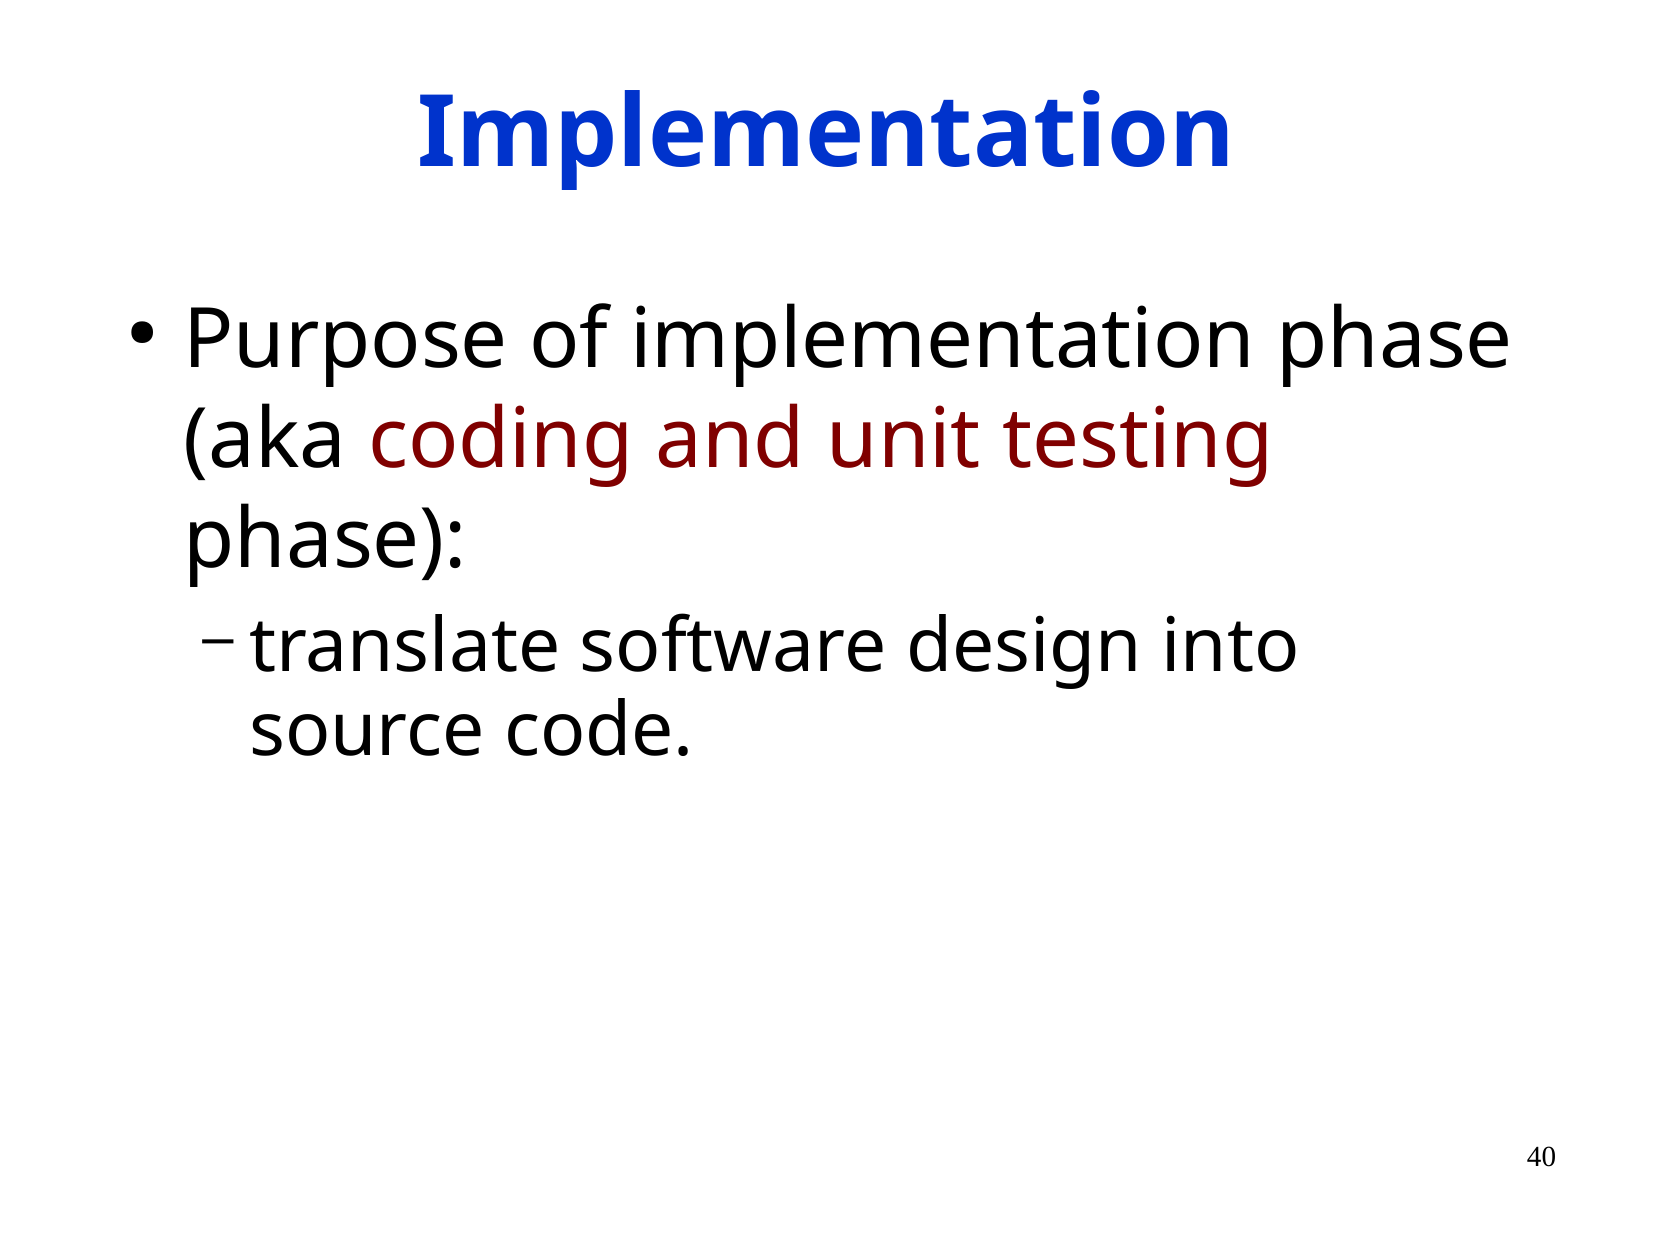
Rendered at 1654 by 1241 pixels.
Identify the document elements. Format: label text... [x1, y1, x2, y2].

list Purpose of implementation phase (aka coding and unit testing phase): translate software design into source code. [123, 275, 1530, 1020]
title Implementation [121, 29, 1533, 236]
